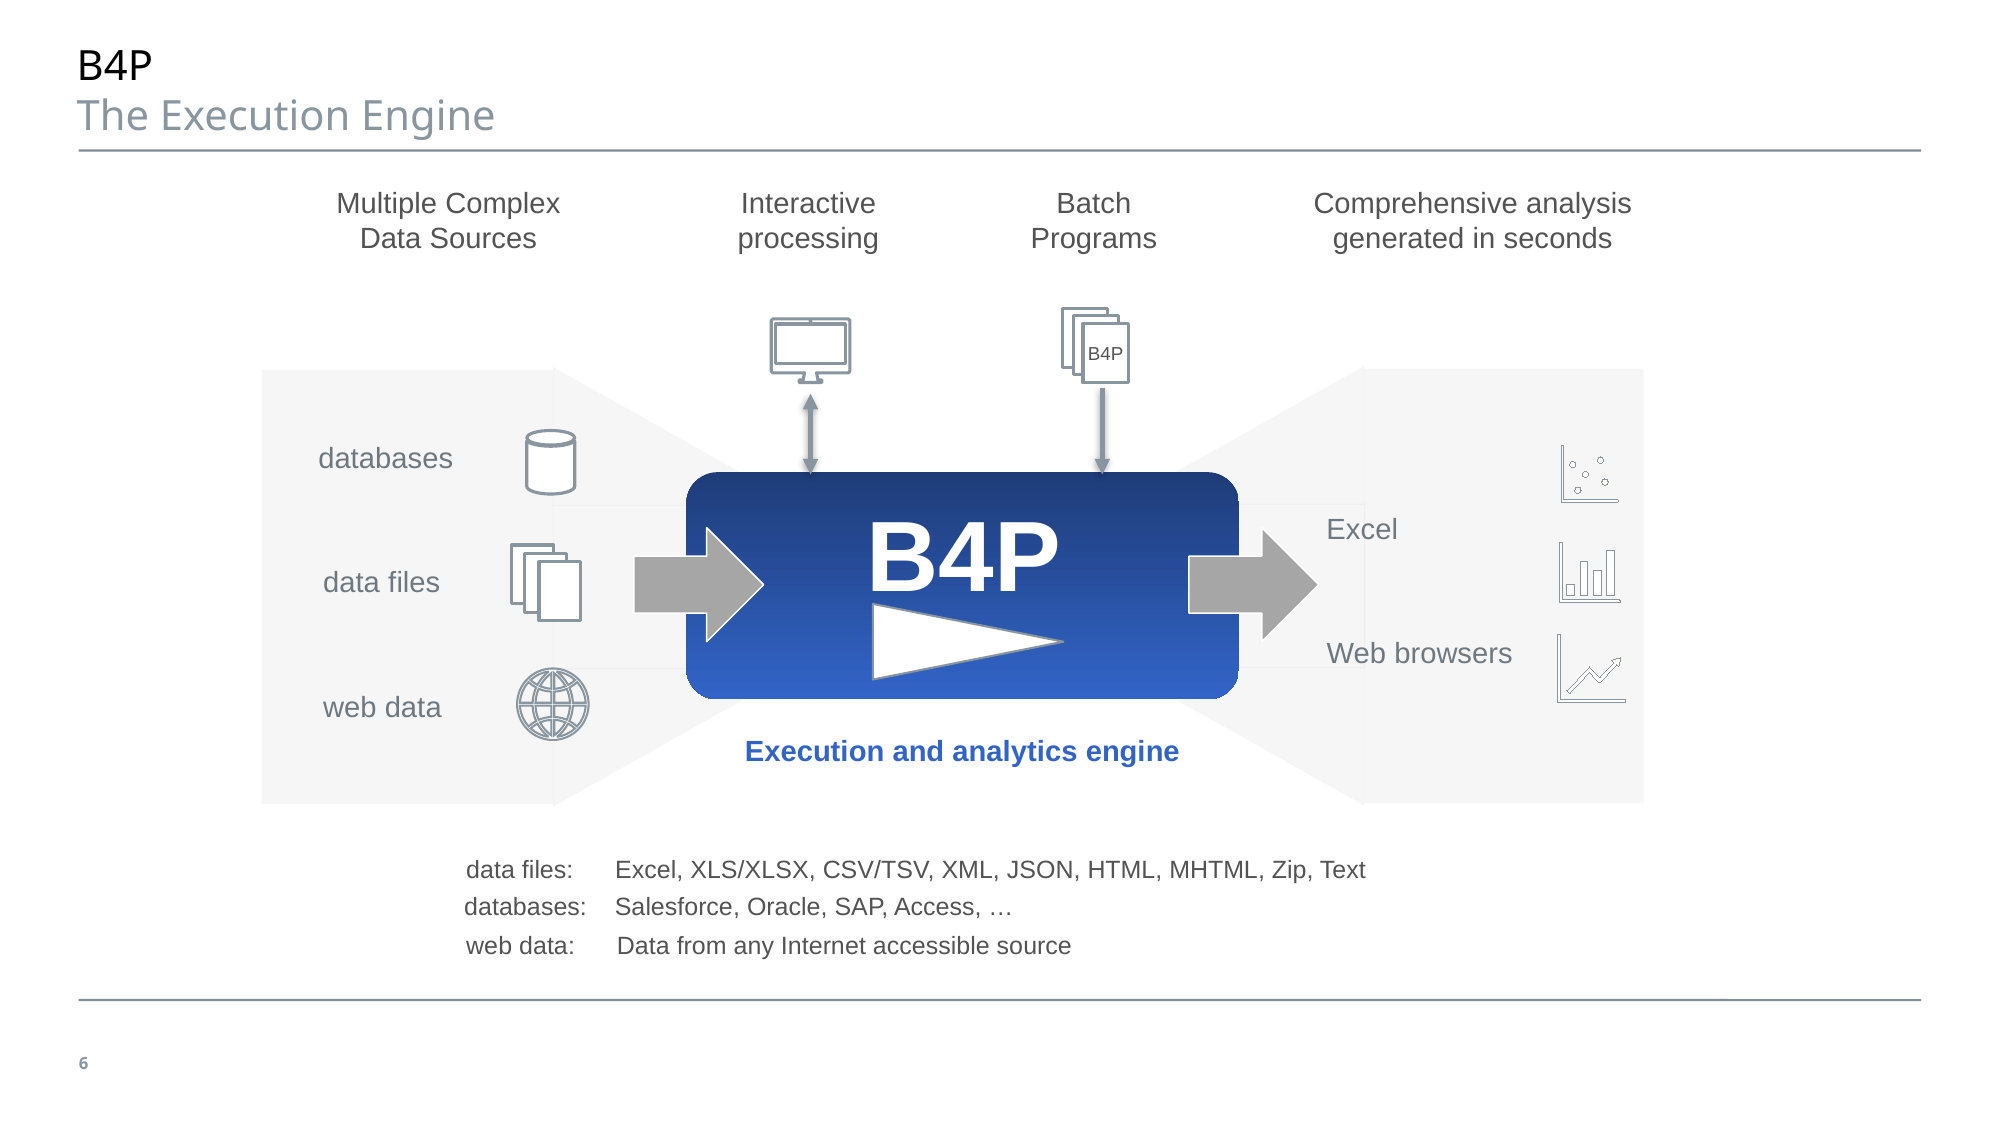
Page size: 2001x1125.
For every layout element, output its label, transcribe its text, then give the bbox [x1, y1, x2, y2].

text_box Comprehensive analysis generated in seconds [1296, 176, 1650, 262]
text_box [1083, 372, 1112, 383]
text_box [1117, 365, 1644, 806]
text_box B4P [859, 483, 1069, 619]
text_box Execution and analytics engine [805, 724, 1112, 775]
text_box databases: Salesforce, Oracle, SAP, Access, … [456, 883, 1135, 928]
text_box [805, 472, 1112, 700]
text_box Multiple Complex Data Sources [263, 176, 634, 262]
text_box [1062, 308, 1108, 368]
text_box [872, 619, 1064, 680]
text_box [1073, 315, 1119, 375]
title B4P The Execution Engine [76, 30, 1920, 149]
text_box [1083, 323, 1129, 334]
text_box data files: Excel, XLS/XLSX, CSV/TSV, XML, JSON, HTML, MHTML, Zip, Text [458, 845, 1501, 891]
text_box [1096, 387, 1109, 475]
text_box [805, 393, 817, 475]
text_box [771, 318, 850, 383]
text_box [261, 366, 800, 807]
text_box web data: Data from any Internet accessible source [458, 922, 1333, 968]
text_box Interactive processing [664, 176, 953, 262]
text_box Batch Programs [1004, 176, 1184, 262]
text_box B4P [1080, 334, 1131, 372]
